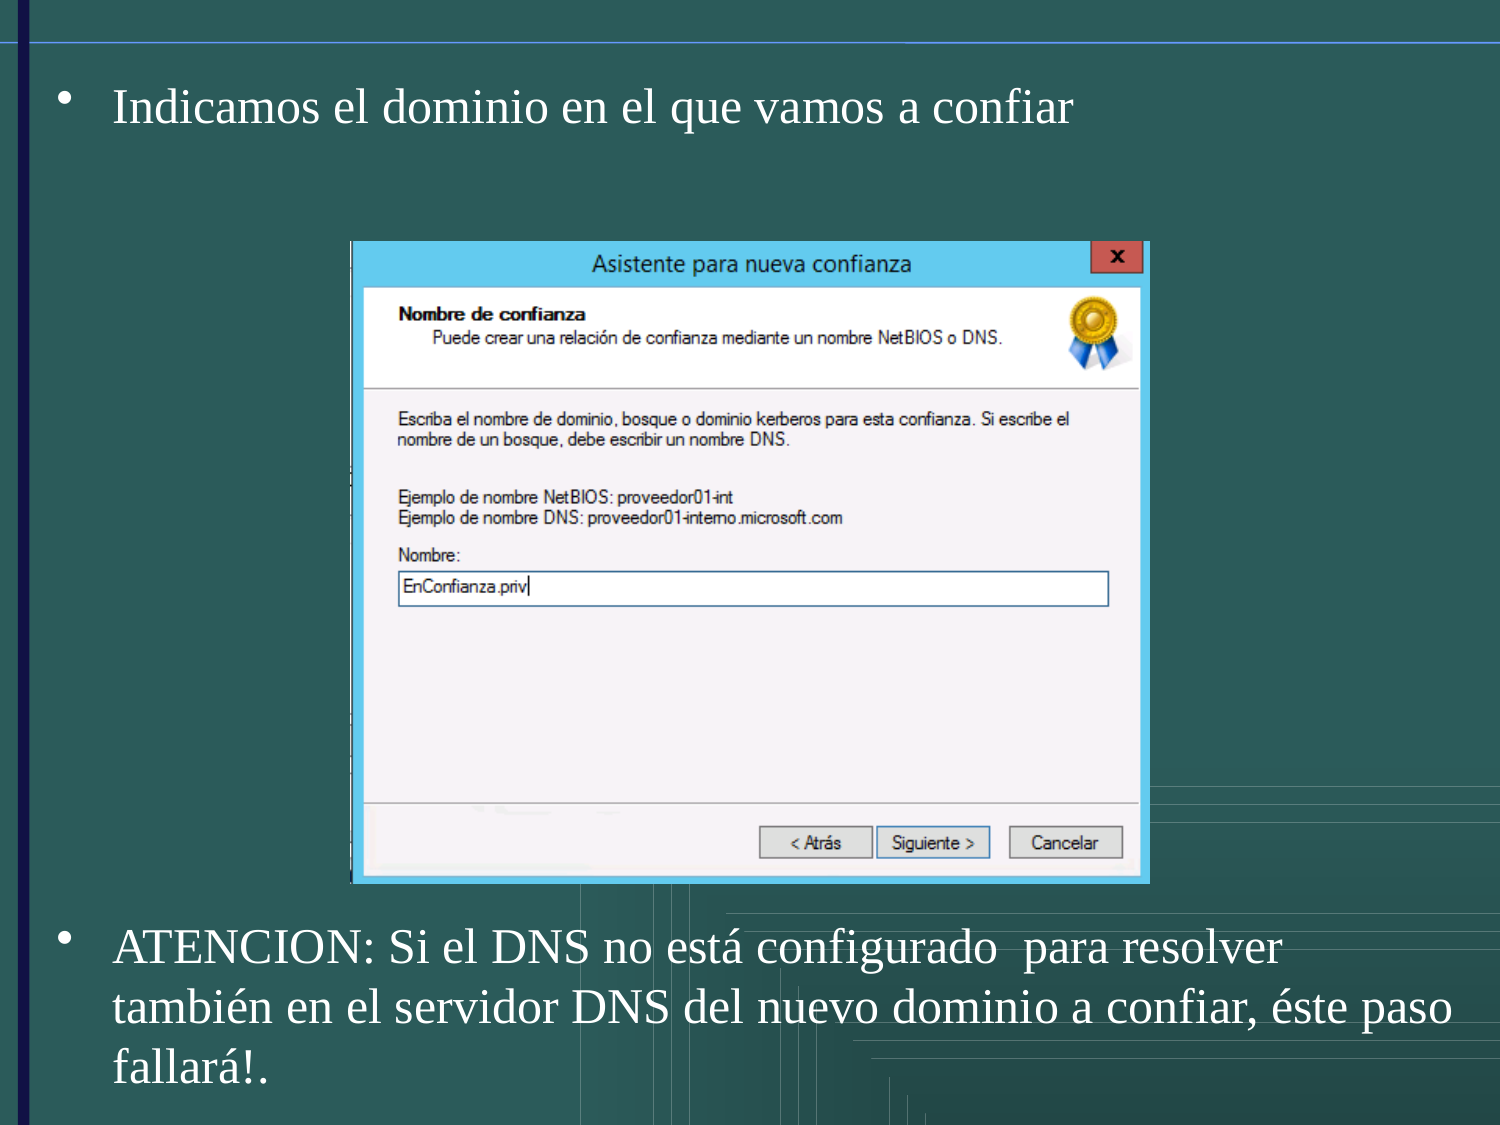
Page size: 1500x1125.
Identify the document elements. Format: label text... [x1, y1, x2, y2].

list Indicamos el dominio en el que vamos a confiar ATENCION: Si el DNS no está configurado para resolver también en el servidor DNS del nuevo dominio a confiar, éste paso fallará!. [40, 66, 1471, 351]
picture [349, 241, 1151, 884]
